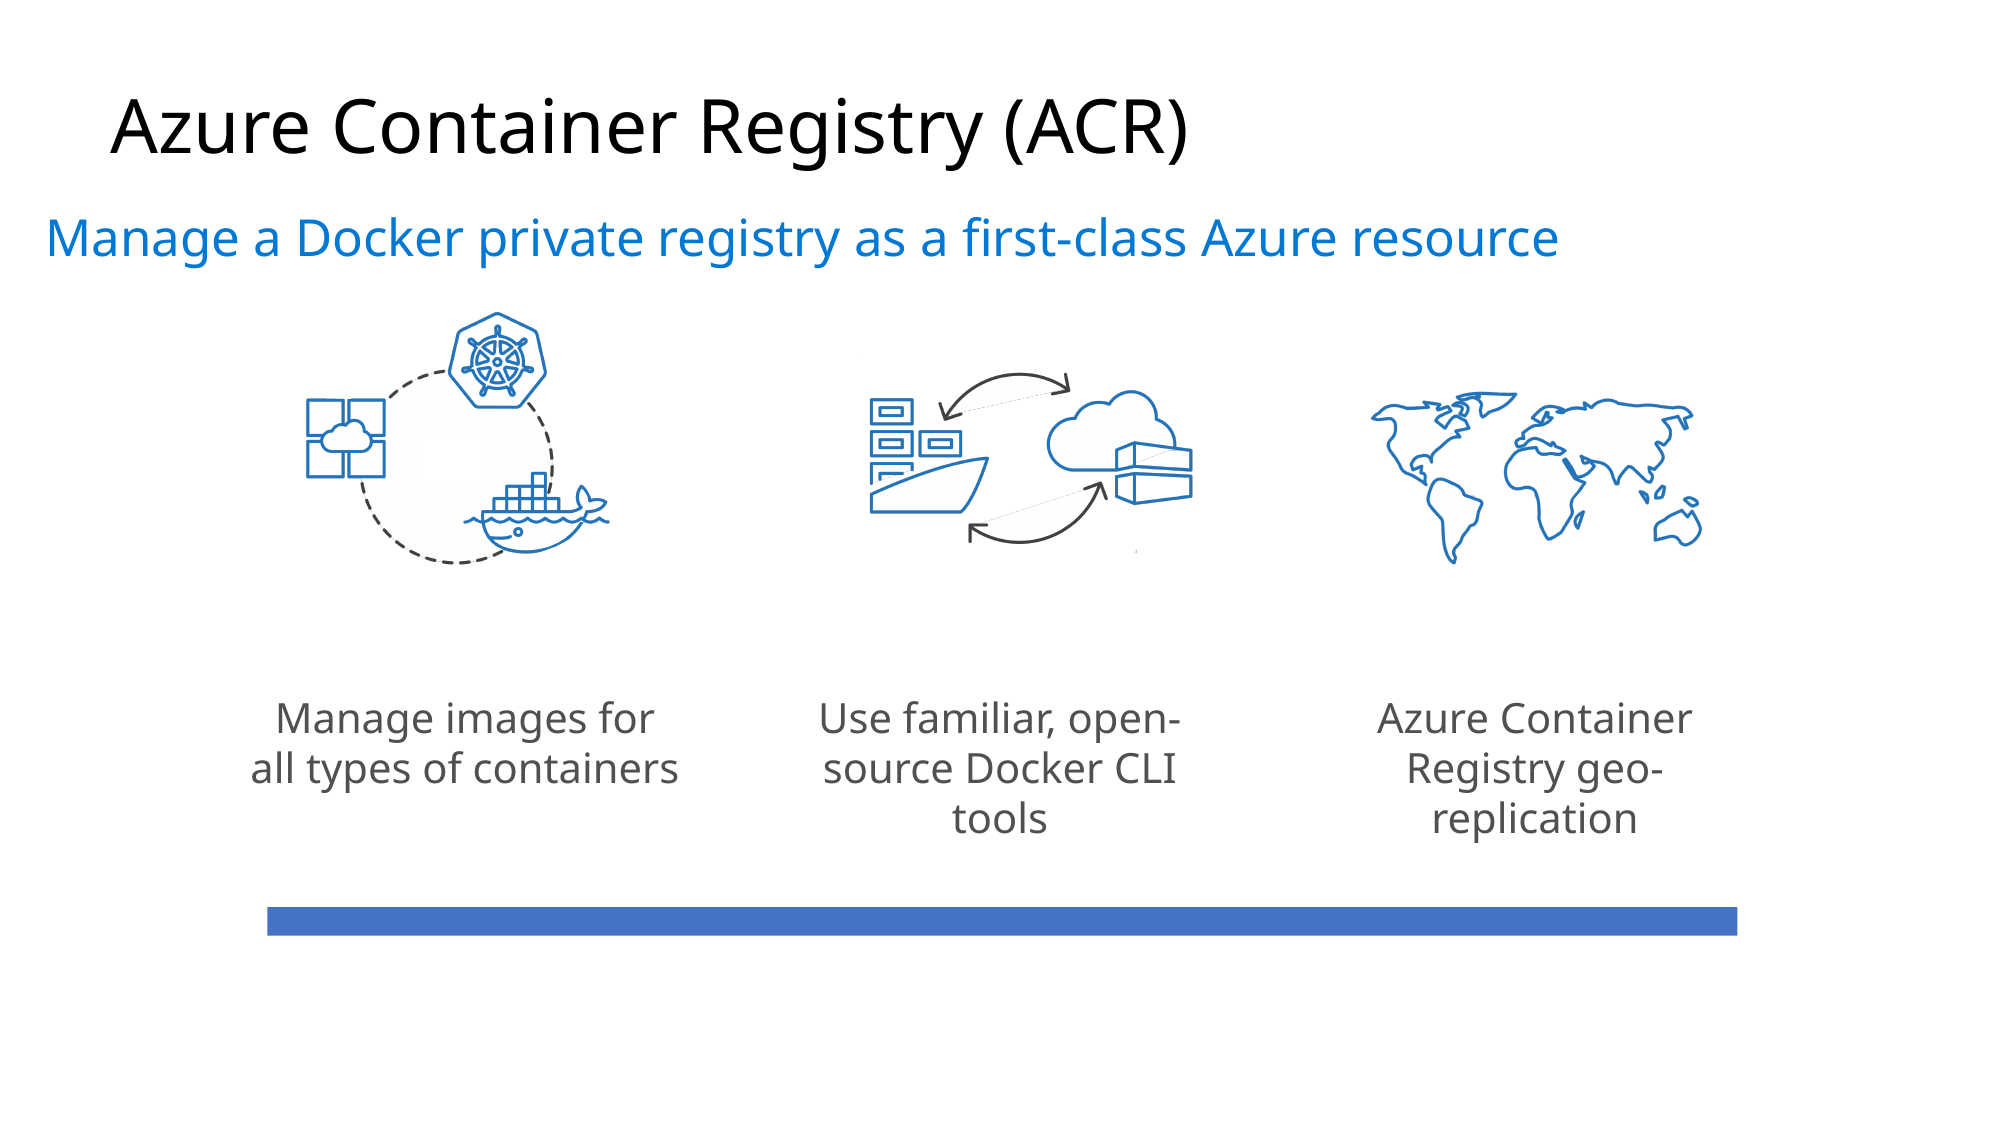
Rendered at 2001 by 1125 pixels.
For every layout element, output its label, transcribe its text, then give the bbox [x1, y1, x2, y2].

text_box Manage a Docker private registry as a first-class Azure resource [0, 180, 1607, 291]
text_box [1360, 383, 1710, 568]
title Azure Container Registry (ACR) [95, 75, 1821, 181]
text_box Use familiar, open-source Docker CLI tools [770, 667, 1230, 866]
text_box Manage images for all types of containers [223, 667, 707, 816]
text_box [291, 306, 627, 619]
text_box Azure Container Registry geo-replication [1295, 667, 1775, 866]
text_box [267, 907, 1738, 936]
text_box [859, 343, 1214, 561]
